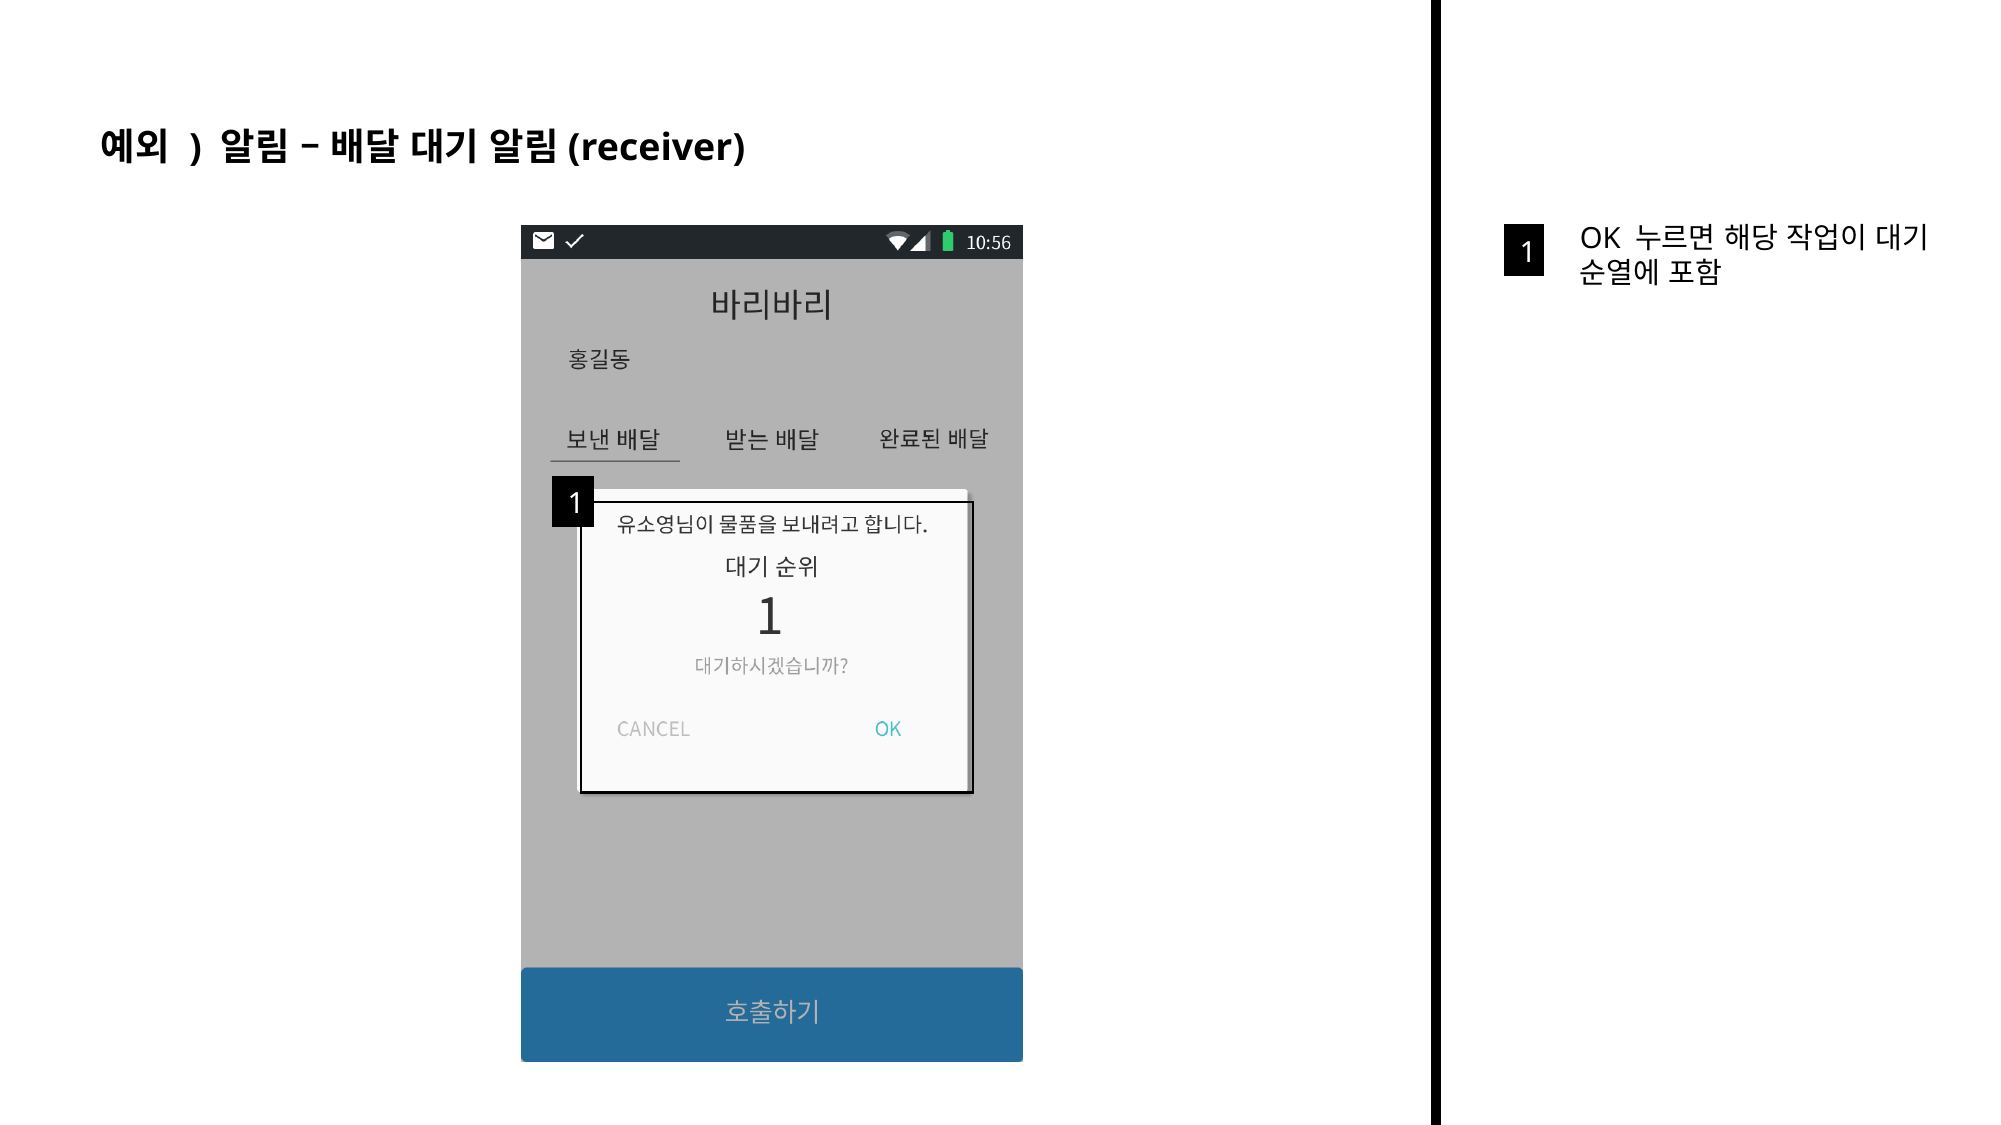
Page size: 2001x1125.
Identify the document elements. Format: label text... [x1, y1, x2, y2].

text_box 1 [1504, 224, 1544, 276]
picture [521, 225, 1023, 1062]
text_box 예외 ) 알림 – 배달 대기 알림(receiver) [85, 115, 1061, 176]
text_box OK 누르면 해당 작업이 대기 순열에 포함 [1565, 212, 2000, 298]
